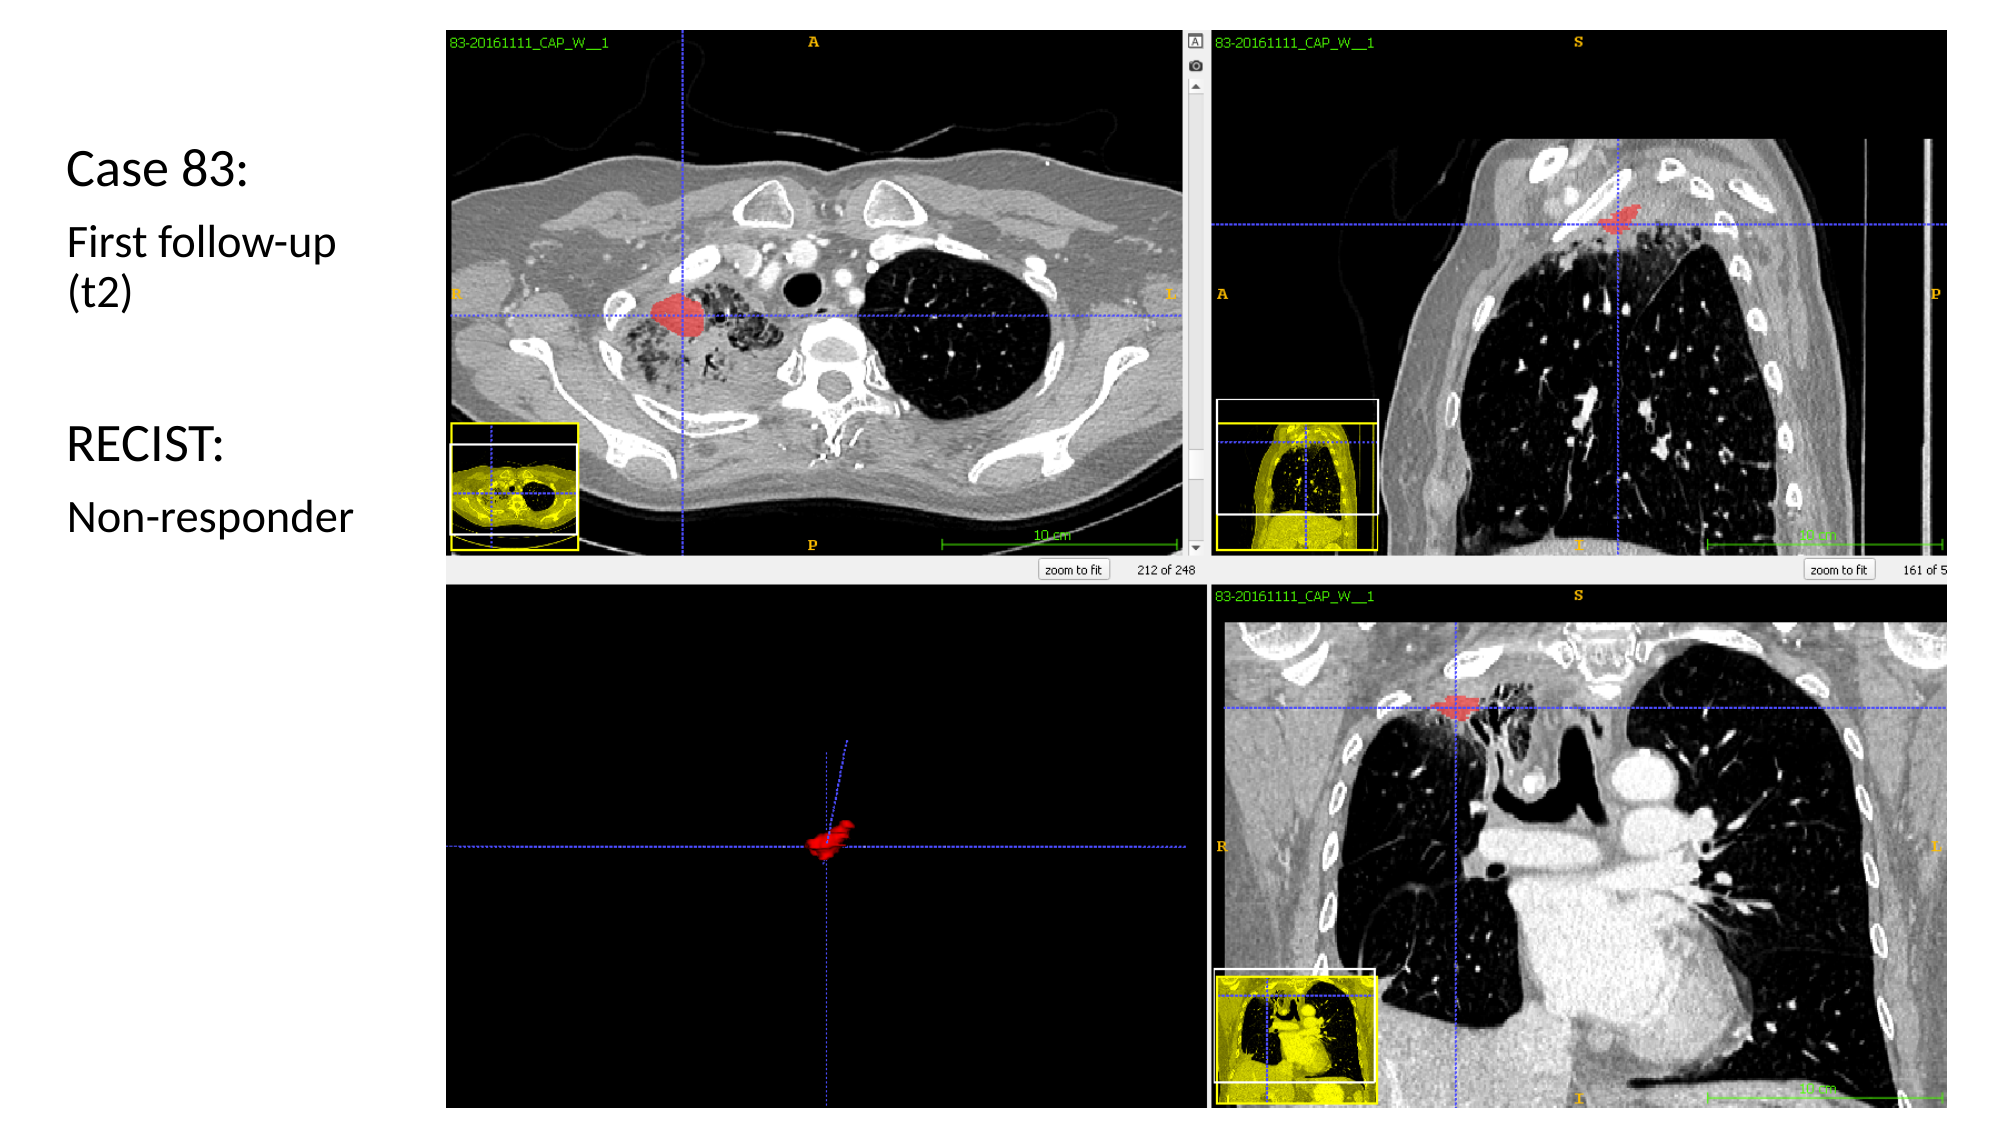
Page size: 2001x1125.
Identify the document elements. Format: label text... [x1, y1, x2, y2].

picture [446, 30, 1947, 1108]
list Case 83: First follow-up (t2) RECIST: Non-responder [51, 132, 406, 553]
